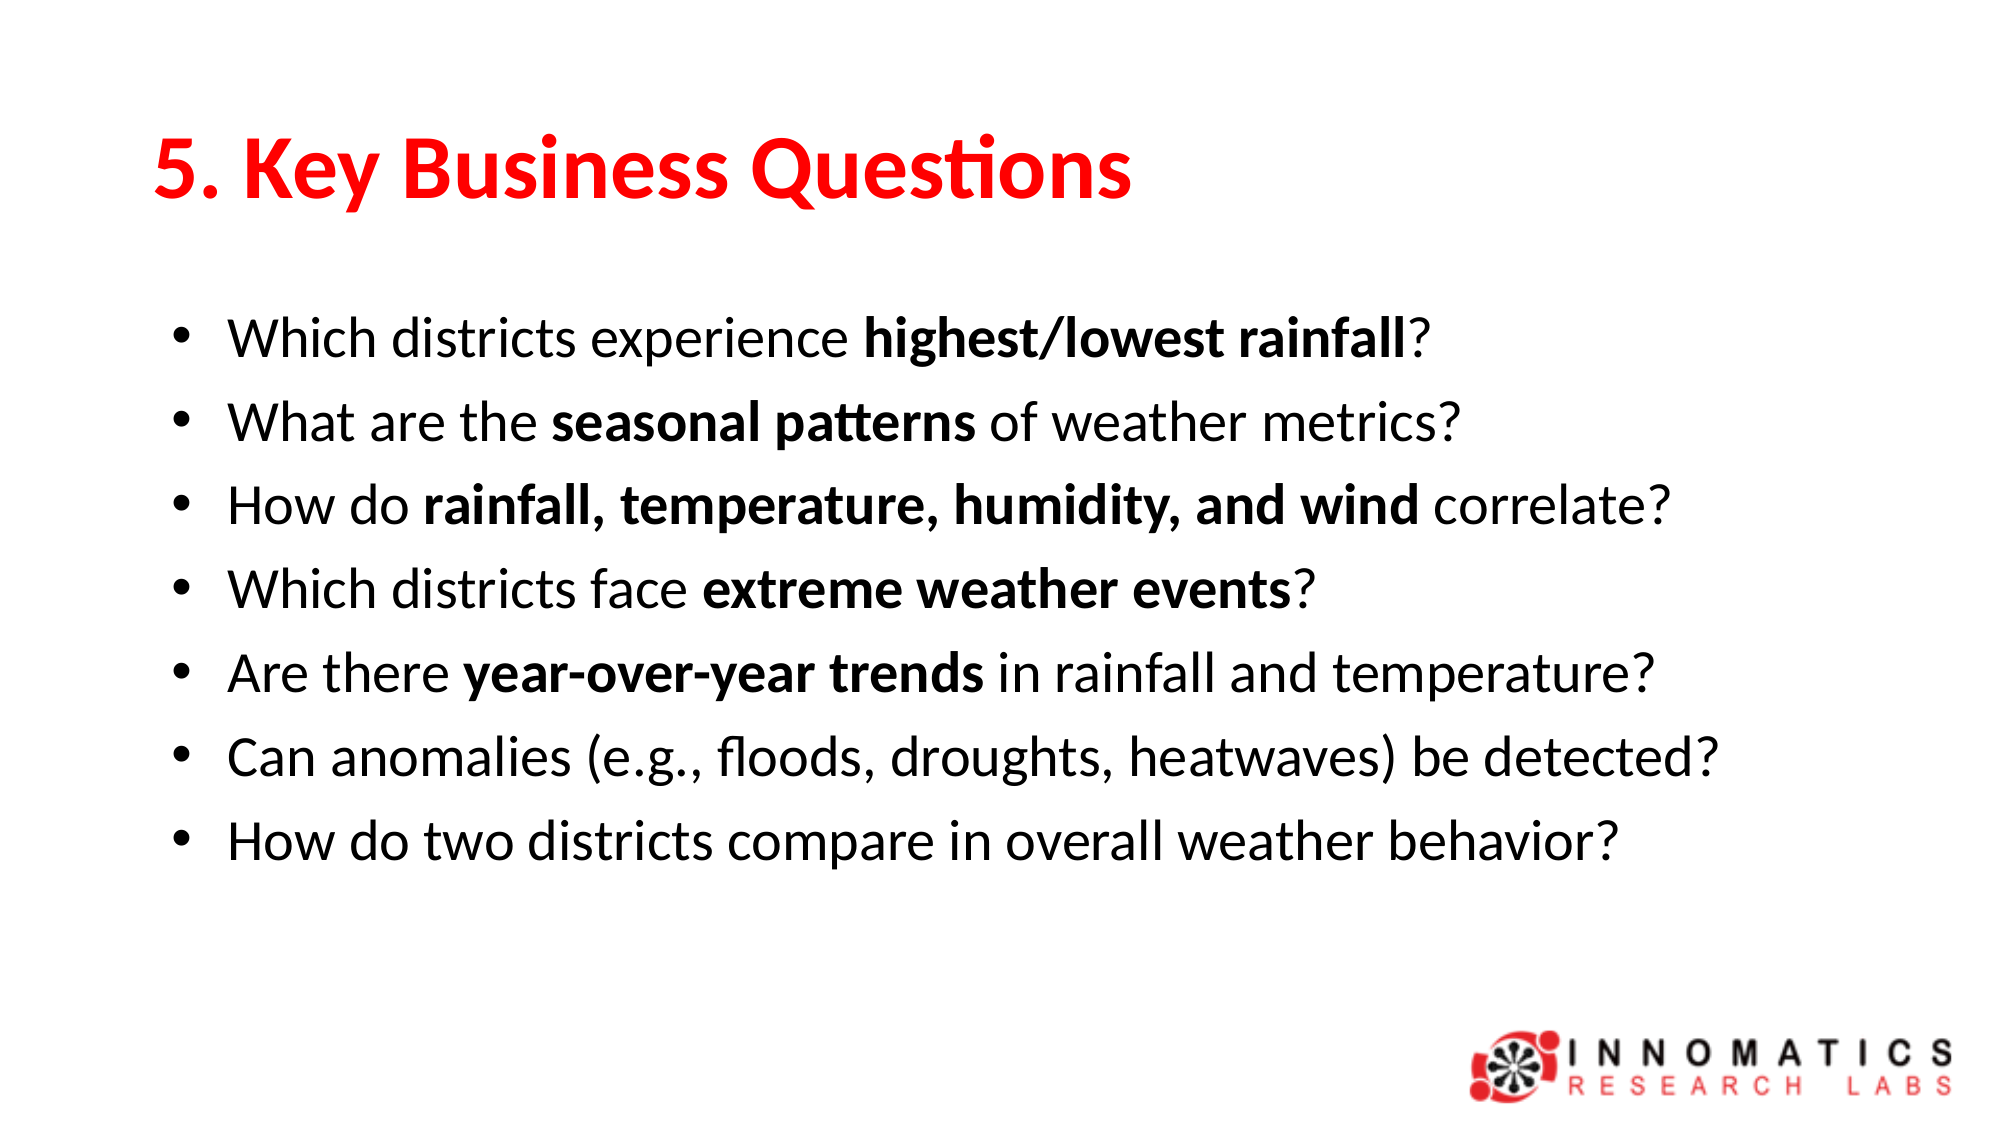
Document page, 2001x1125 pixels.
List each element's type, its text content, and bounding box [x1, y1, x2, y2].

picture [1445, 1014, 1975, 1125]
title 5. Key Business Questions [137, 59, 1863, 278]
list Which districts experience highest/lowest rainfall? What are the seasonal patterns of weather metrics? How do rainfall, temperature, humidity, and wind correlate? Which districts face extreme weather events? Are there year-over-year trends in rainfall and temperature? Can anomalies (e.g., floods, droughts, heatwaves) be detected? How do two districts compare in overall weather behavior? [137, 299, 1863, 1014]
